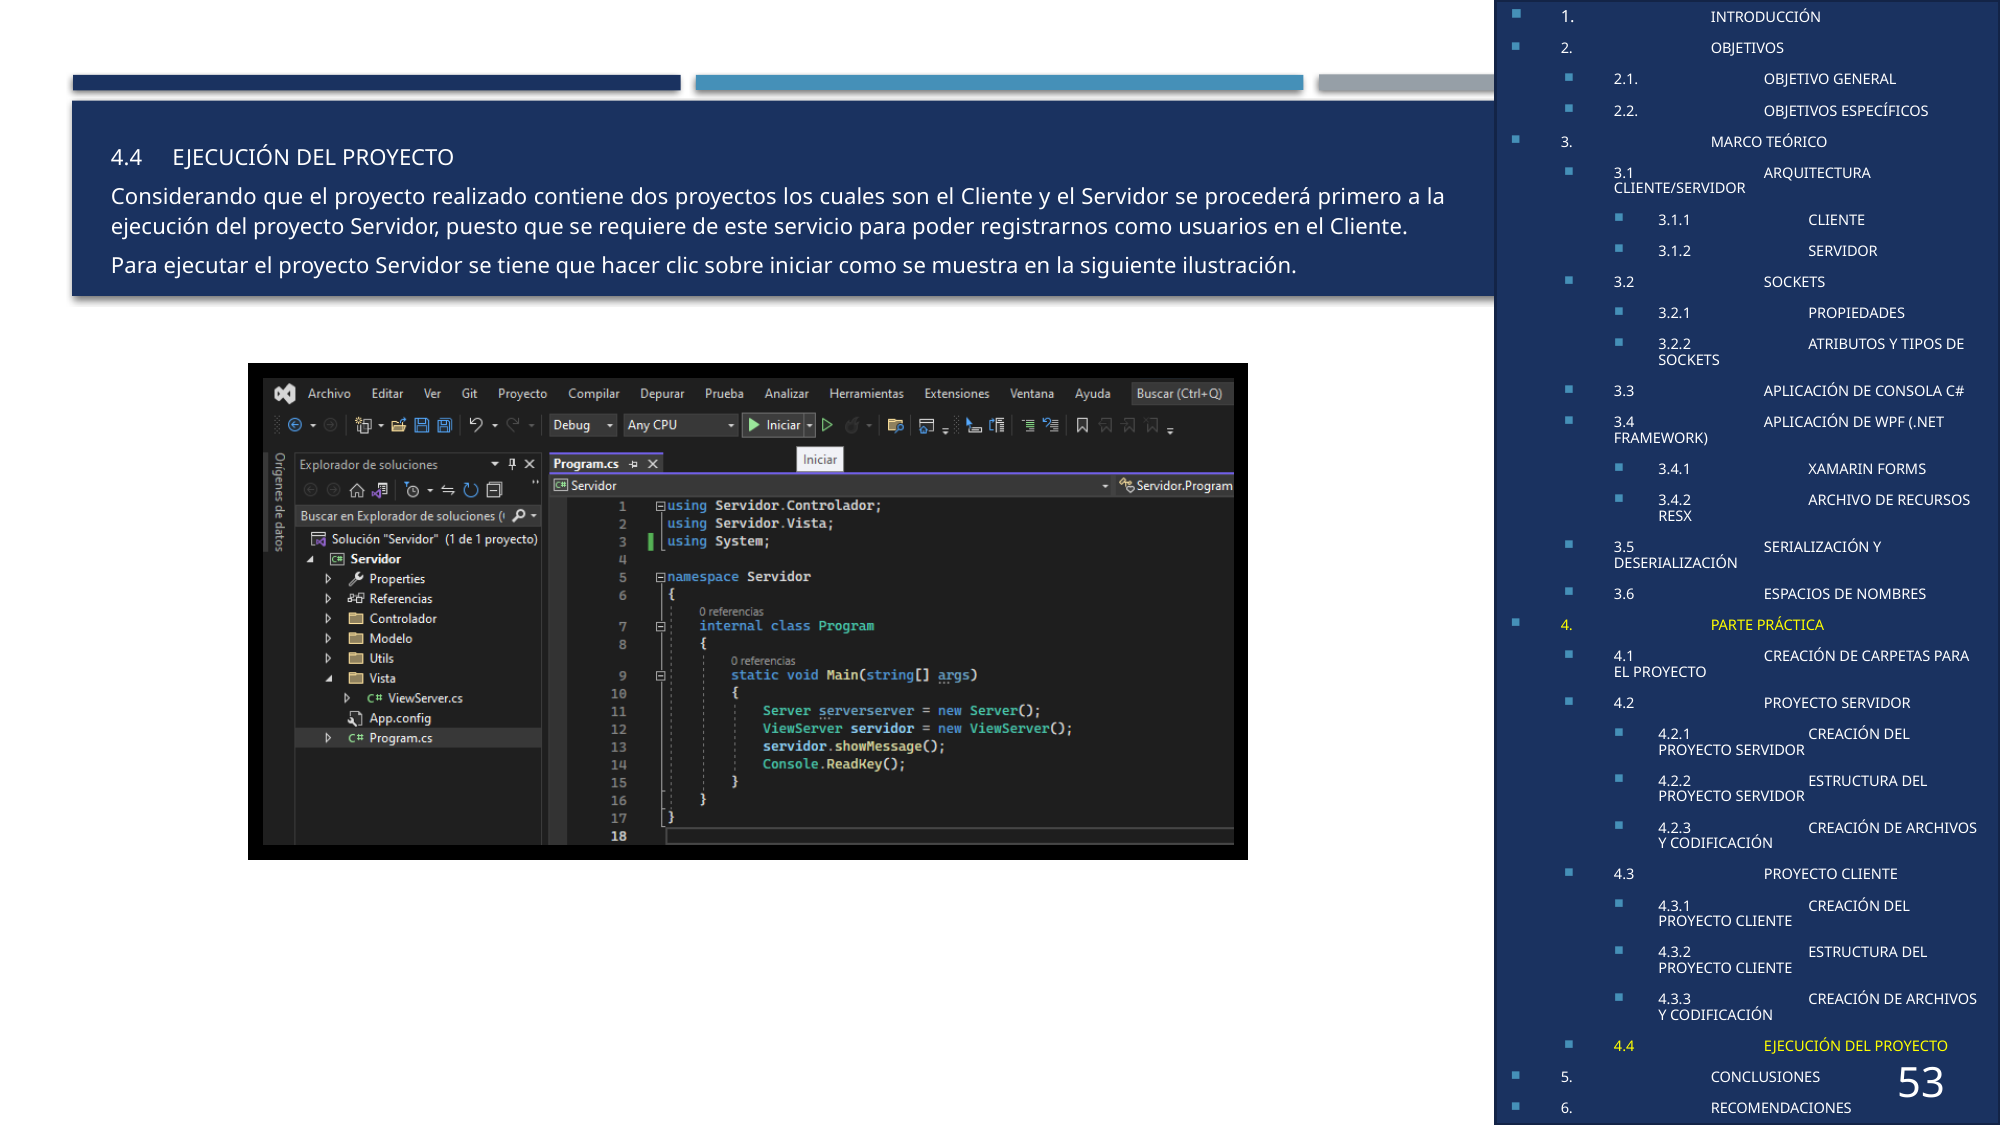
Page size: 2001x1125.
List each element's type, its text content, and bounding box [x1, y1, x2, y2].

text_box 1. INTRODUCCIÓN 2. OBJETIVOS 2.1. OBJETIVO GENERAL 2.2. OBJETIVOS ESPECÍFICOS 3. MARCO TEÓRICO 3.1 ARQUITECTURA CLIENTE/SERVIDOR 3.1.1 CLIENTE 3.1.2 SERVIDOR 3.2 SOCKETS 3.2.1 PROPIEDADES 3.2.2 ATRIBUTOS Y TIPOS DE SOCKETS 3.3 APLICACIÓN DE CONSOLA C# 3.4 APLICACIÓN DE WPF (.NET FRAMEWORK) 3.4.1 XAMARIN FORMS 3.4.2 ARCHIVO DE RECURSOS RESX 3.5 SERIALIZACIÓN Y DESERIALIZACIÓN 3.6 ESPACIOS DE NOMBRES 4. PARTE PRÁCTICA 4.1 CREACIÓN DE CARPETAS PARA EL PROYECTO 4.2 PROYECTO SERVIDOR 4.2.1 CREACIÓN DEL PROYECTO SERVIDOR 4.2.2 ESTRUCTURA DEL PROYECTO SERVIDOR 4.2.3 CREACIÓN DE ARCHIVOS Y CODIFICACIÓN 4.3 PROYECTO CLIENTE 4.3.1 CREACIÓN DEL PROYECTO CLIENTE 4.3.2 ESTRUCTURA DEL PROYECTO CLIENTE 4.3.3 CREACIÓN DE ARCHIVOS Y CODIFICACIÓN 4.4 EJECUCIÓN DEL PROYECTO 5. CONCLUSIONES 6. RECOMENDACIONES [1494, 0, 2000, 1125]
picture [262, 377, 1235, 846]
list 4.4 EJECUCIÓN DEL PROYECTO Considerando que el proyecto realizado contiene dos proyectos los cuales son el Cliente y el Servidor se procederá primero a la ejecución del proyecto Servidor, puesto que se requiere de este servicio para poder registrarnos como usuarios en el Cliente. Para ejecutar el proyecto Servidor se tiene que hacer clic sobre iniciar como se muestra en la siguiente ilustración. [95, 121, 1463, 296]
text_box 53 [1882, 1047, 1989, 1113]
